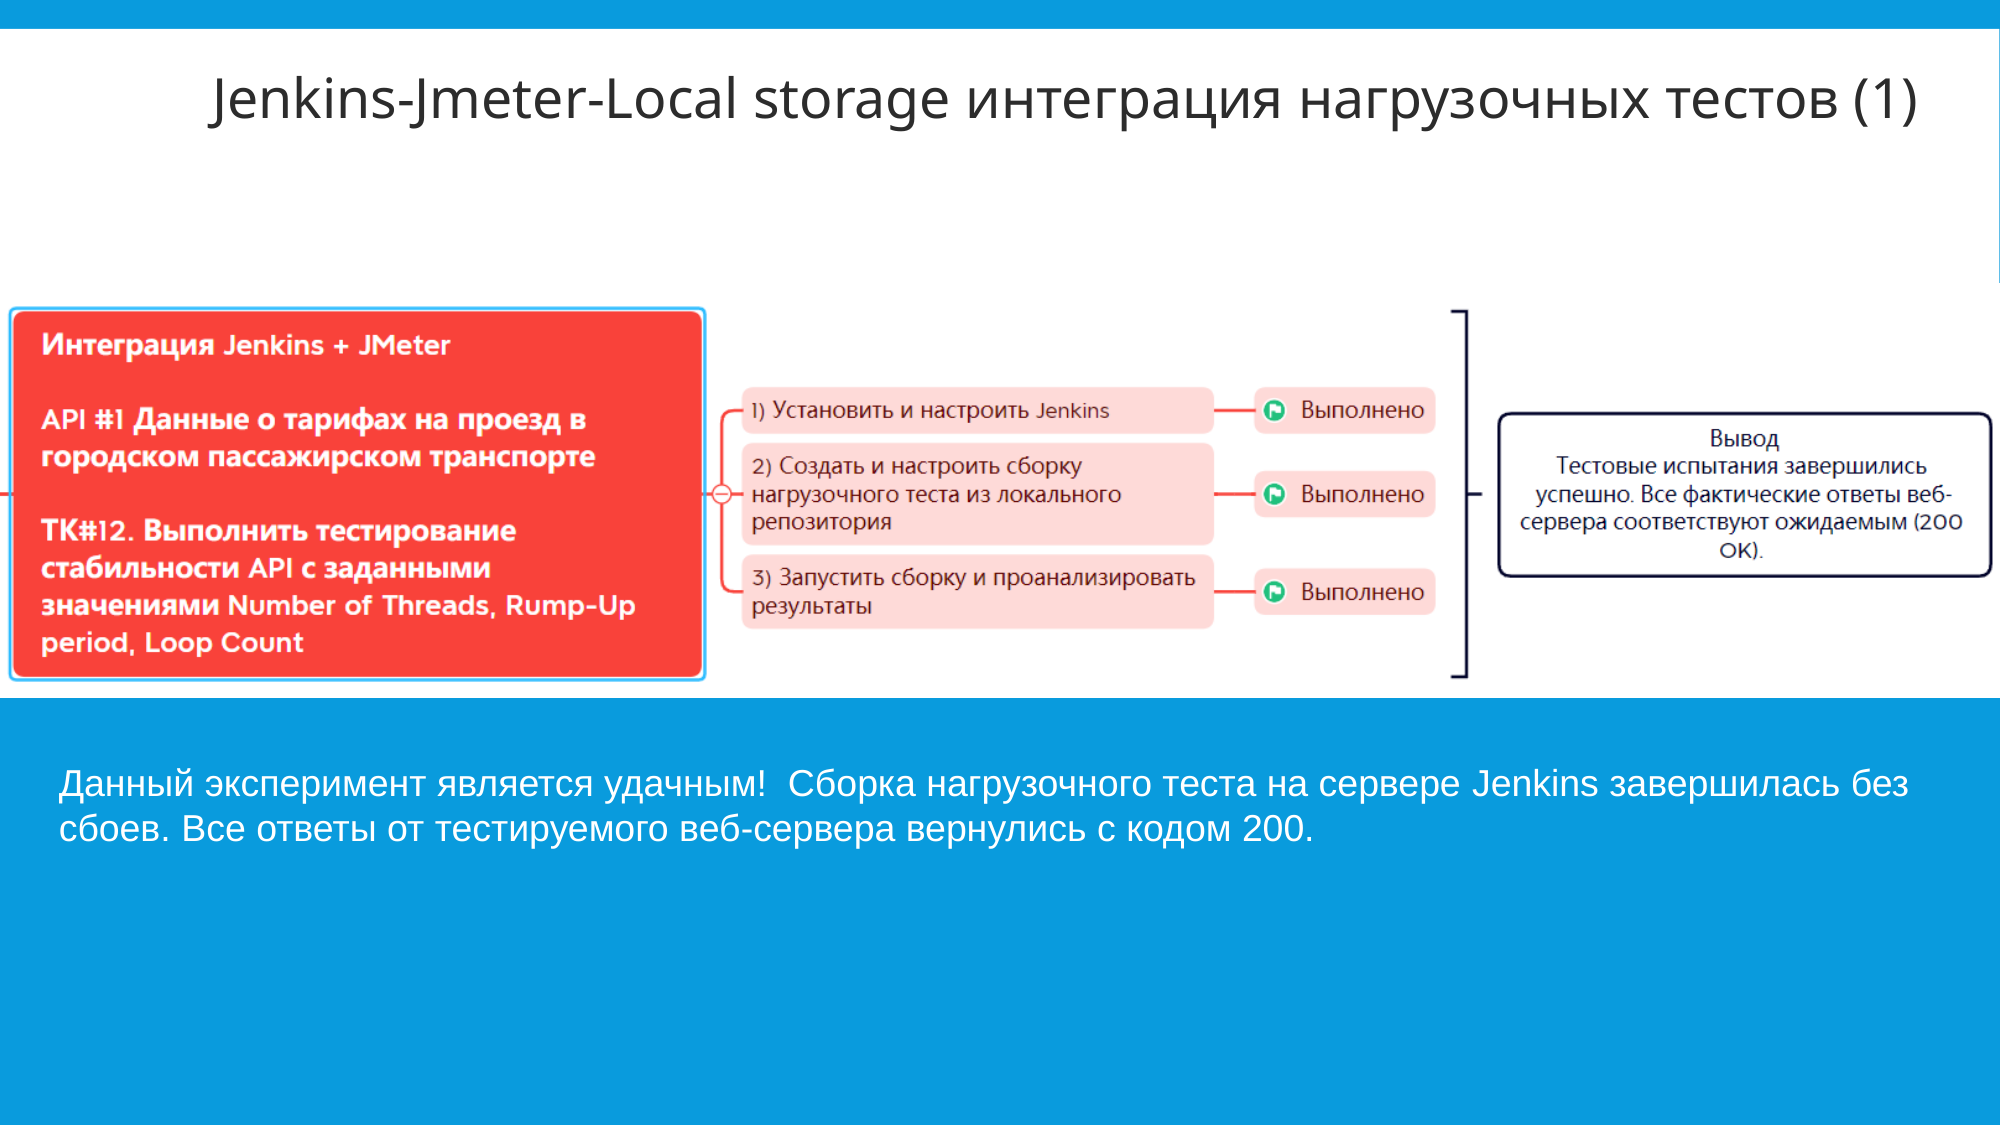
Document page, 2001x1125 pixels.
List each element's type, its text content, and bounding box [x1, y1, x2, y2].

text_box Данный эксперимент является удачным! Сборка нагрузочного теста на сервере Jenkins завершилась без сбоев. Все ответы от тестируемого веб-сервера вернулись с кодом 200. [43, 752, 2000, 857]
title Jenkins-Jmeter-Local storage интеграция нагрузочных тестов (1) [197, 46, 1939, 158]
picture [0, 282, 2000, 697]
